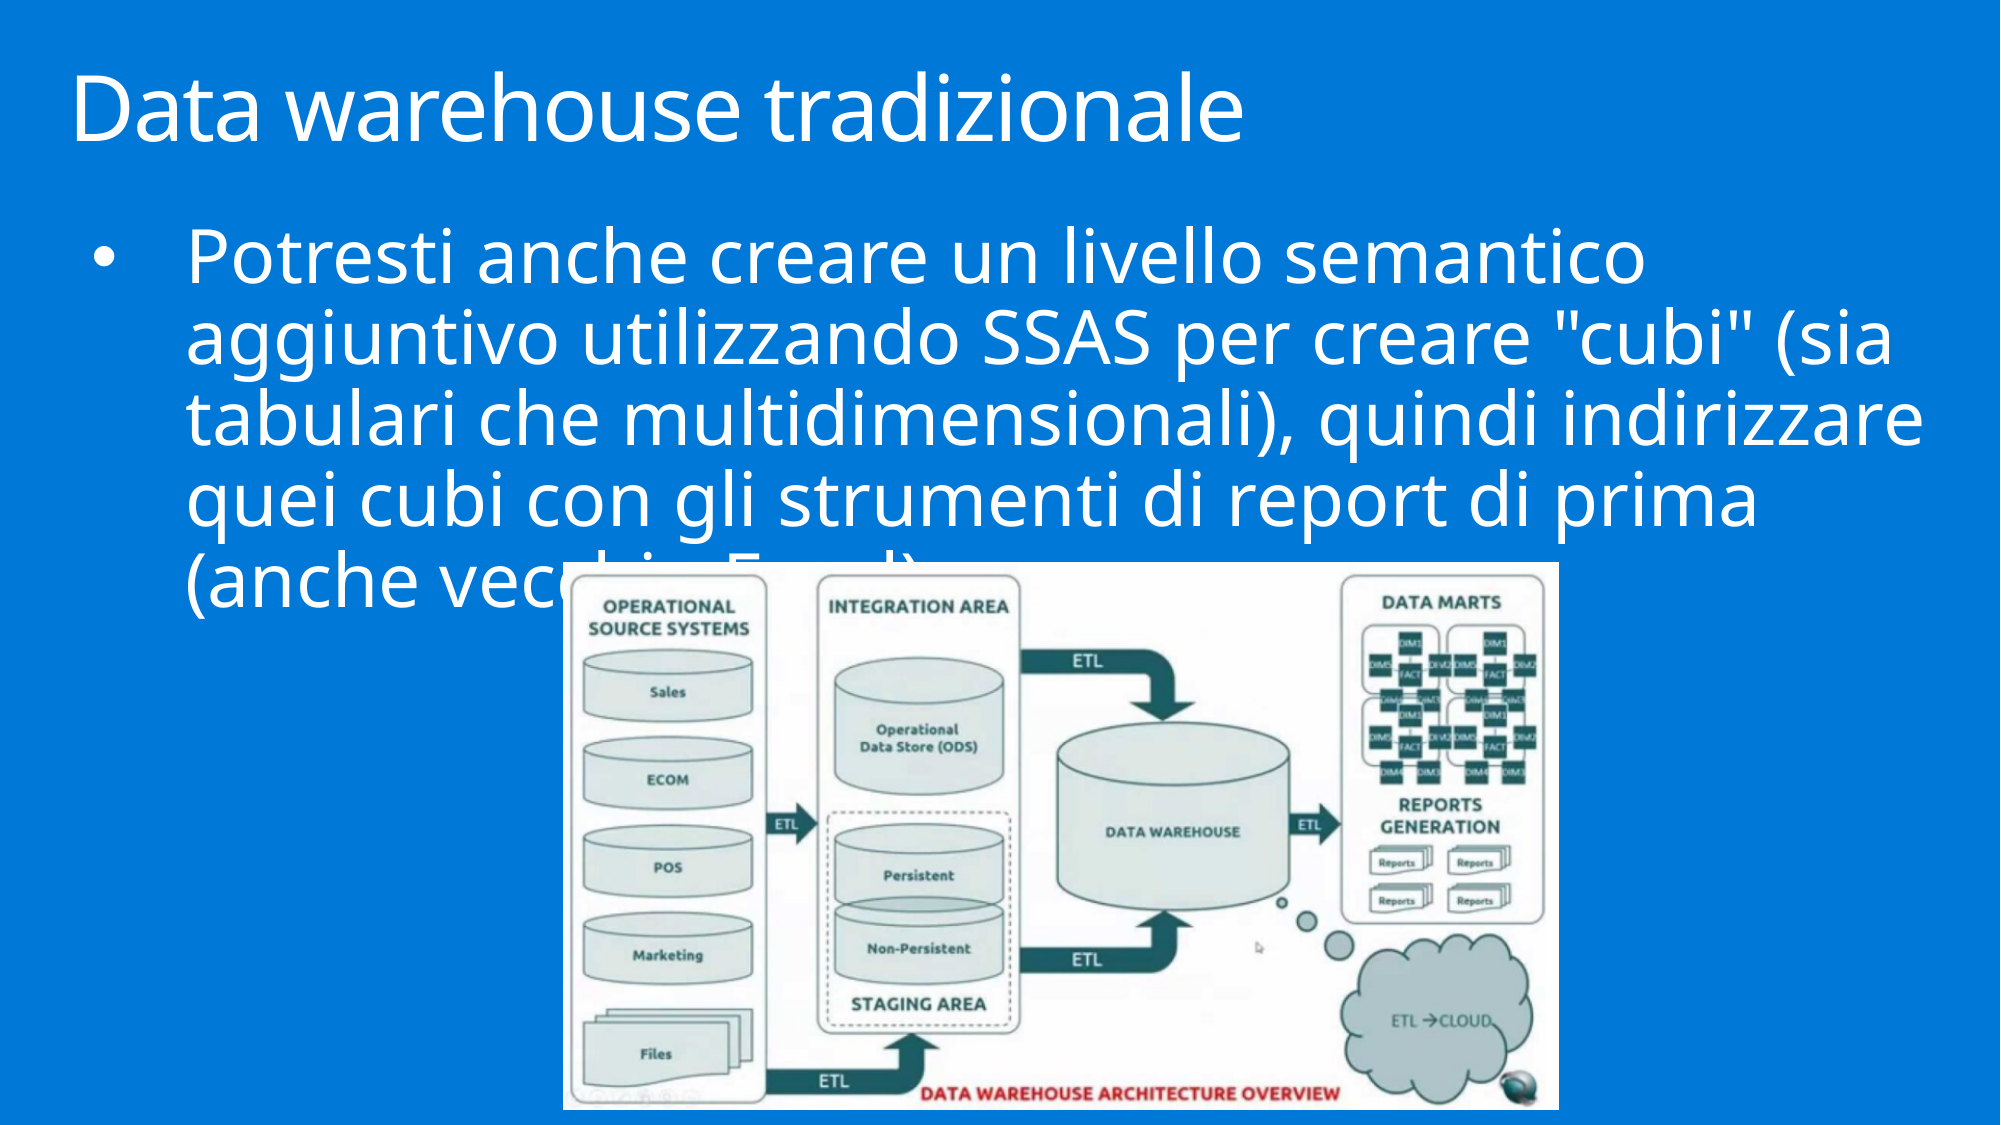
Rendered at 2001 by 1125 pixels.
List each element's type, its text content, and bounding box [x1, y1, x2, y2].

title Data warehouse tradizionale [44, 47, 1957, 196]
picture [563, 562, 1559, 1111]
text_box Potresti anche creare un livello semantico aggiuntivo utilizzando SSAS per creare "cubi" (sia tabulari che multidimensionali), quindi indirizzare quei cubi con gli strumenti di report di prima (anche vecchio Excel). [61, 195, 2000, 648]
